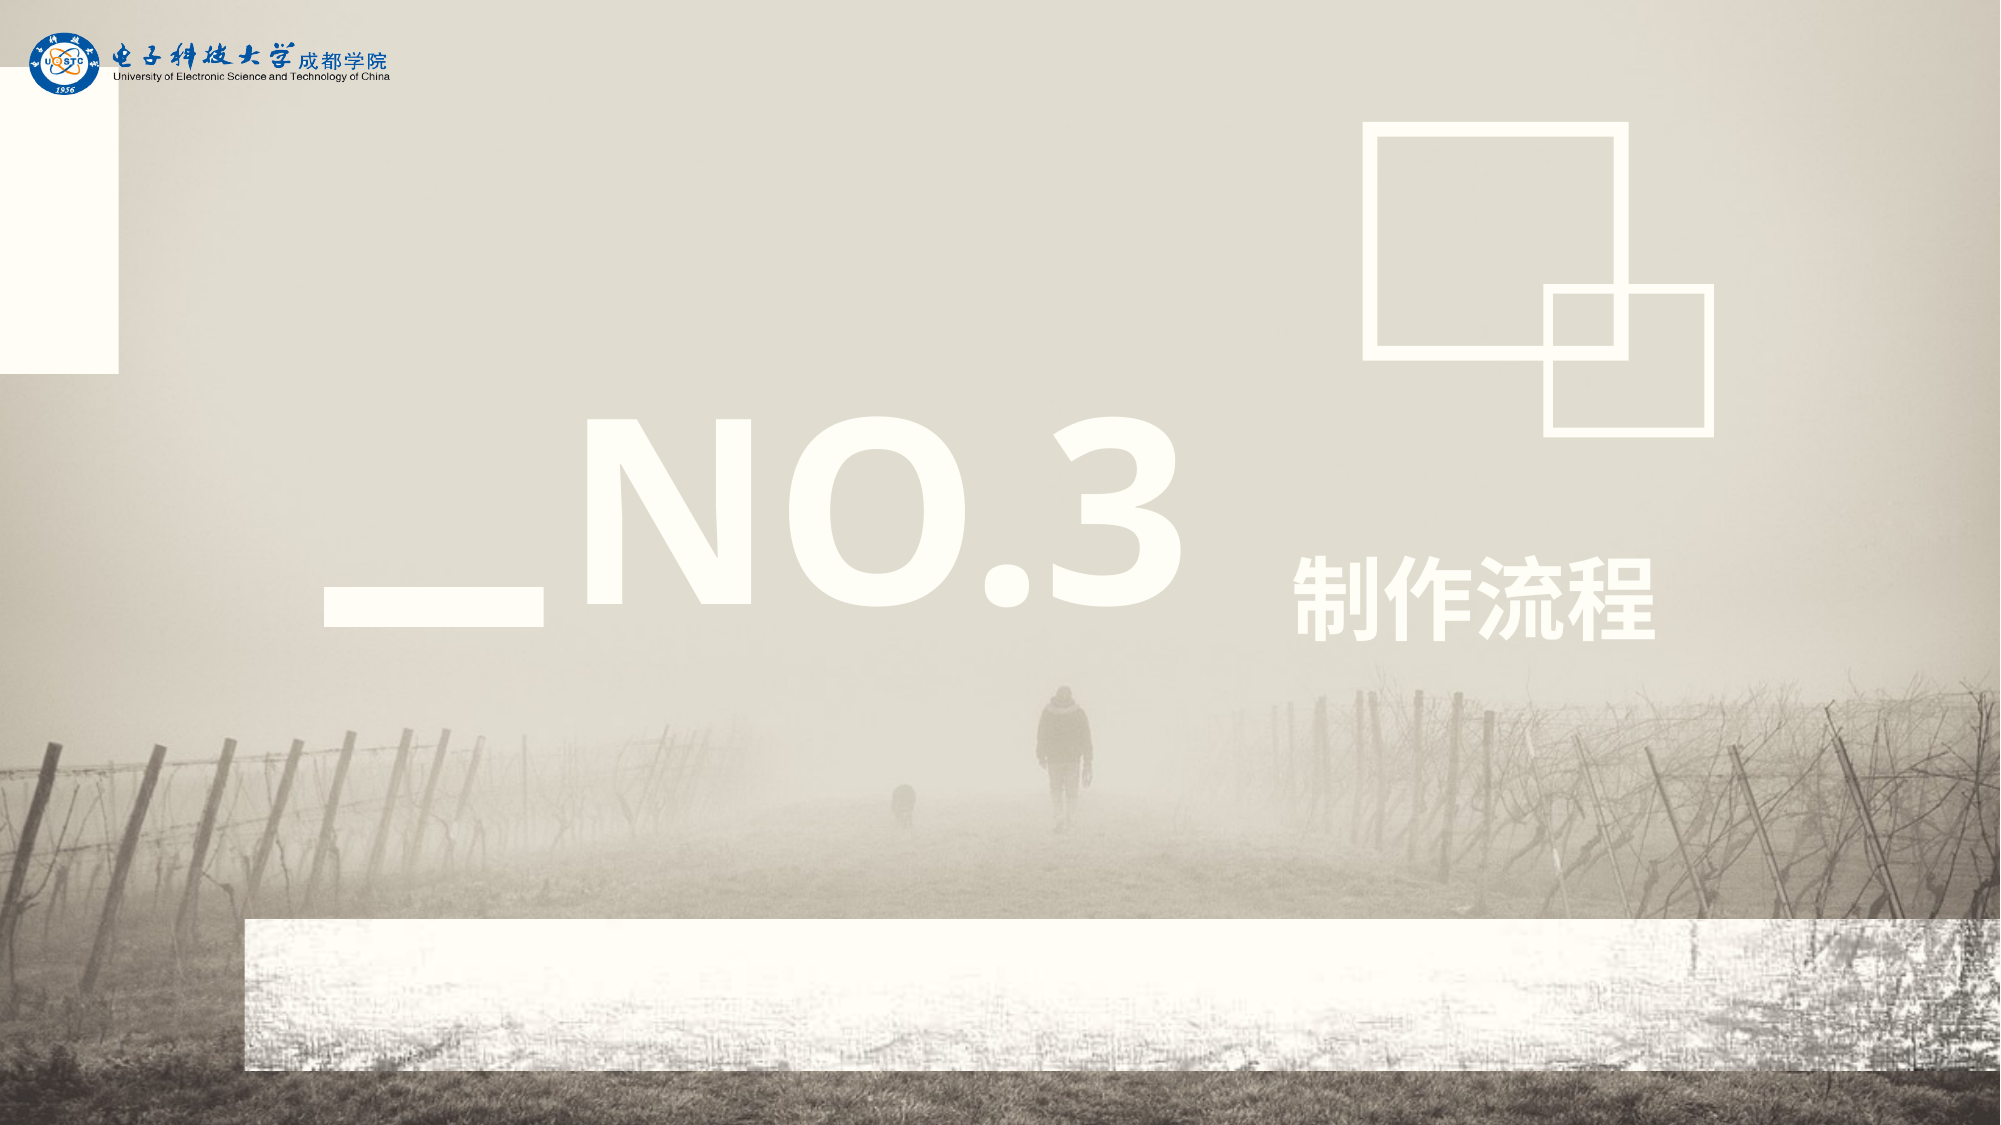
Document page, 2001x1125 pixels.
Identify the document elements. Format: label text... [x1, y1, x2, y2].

picture [0, 0, 2000, 1125]
list NO.3 [549, 373, 1354, 670]
text_box 制作流程 [1276, 501, 1803, 659]
